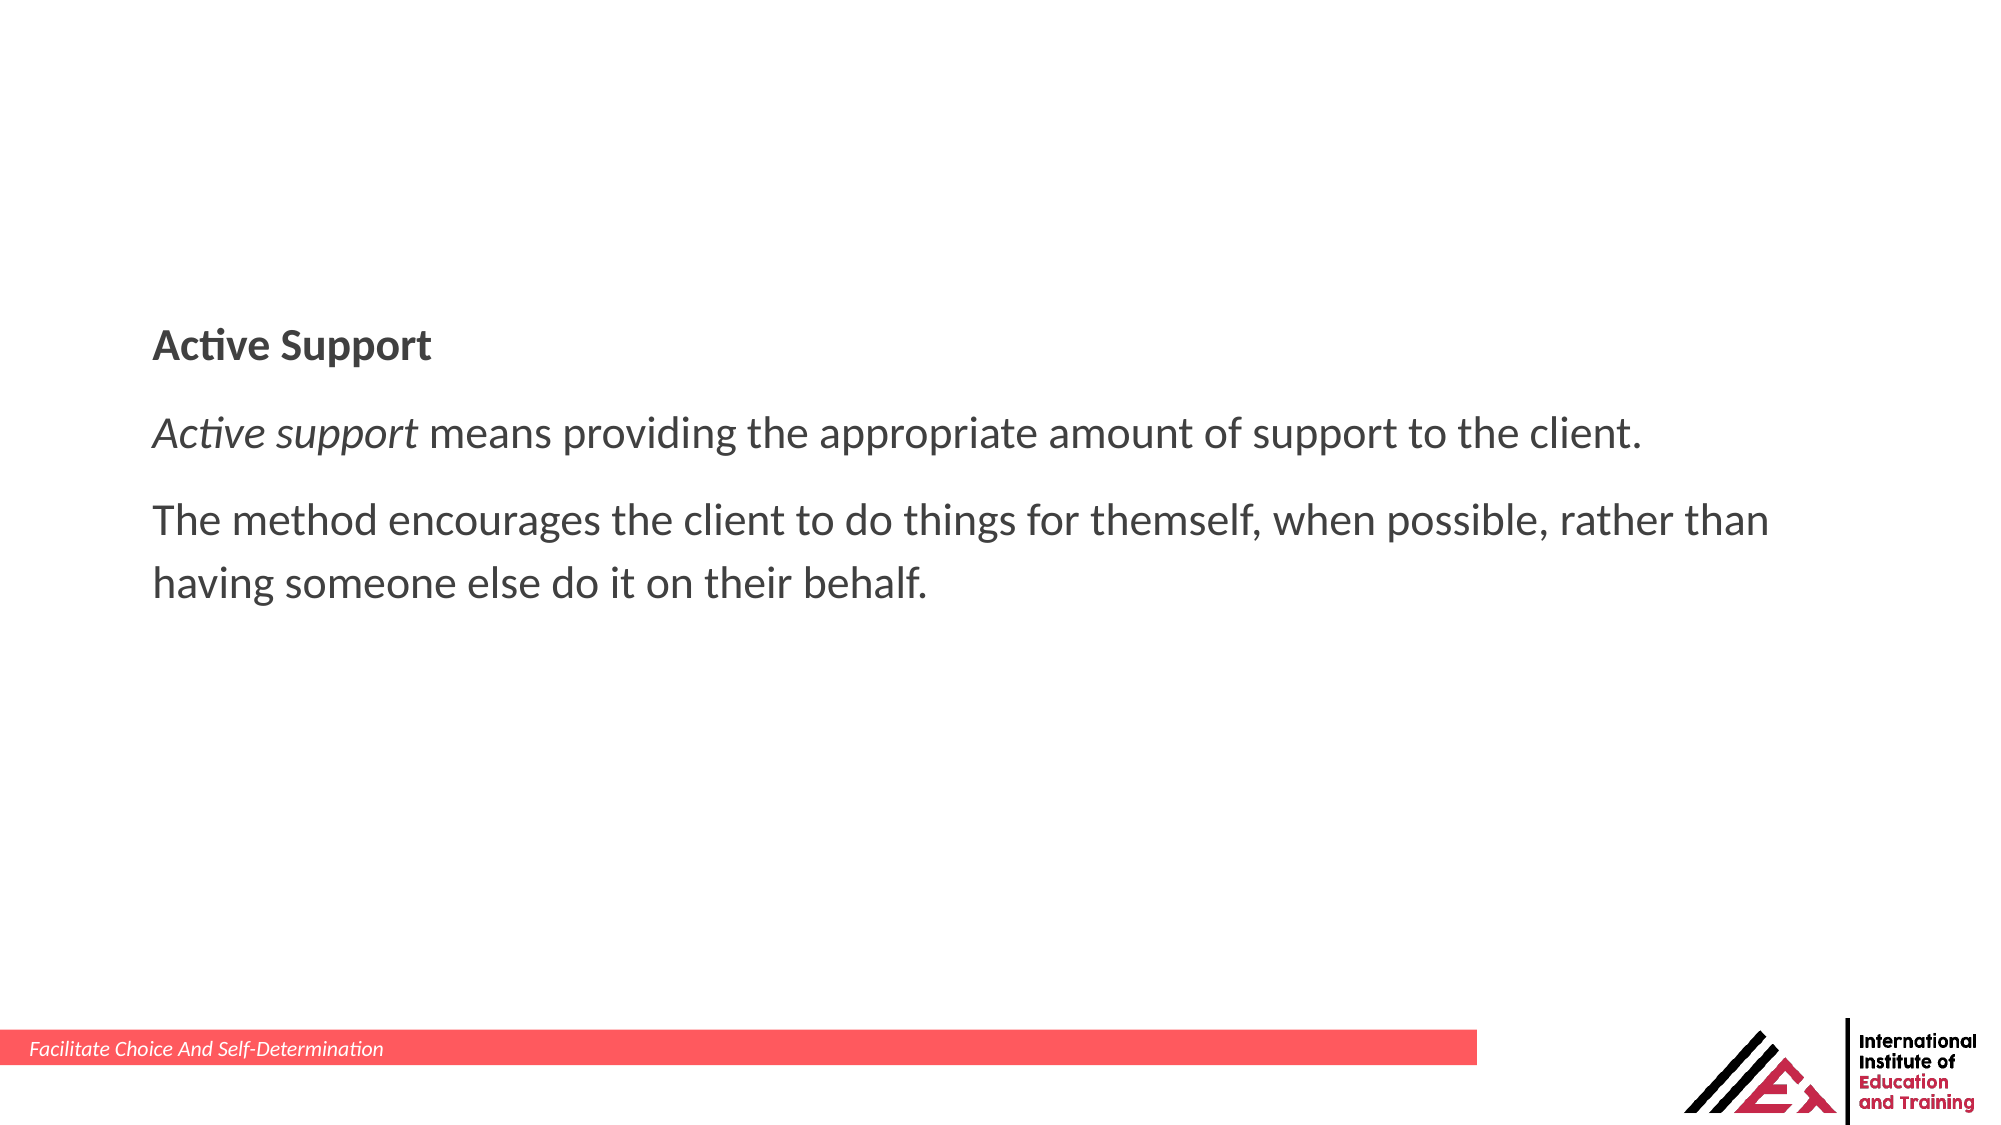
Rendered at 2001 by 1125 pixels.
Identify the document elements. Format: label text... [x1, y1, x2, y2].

list Active Support Active support means providing the appropriate amount of support to the client. The method encourages the client to do things for themself, when possible, rather than having someone else do it on their behalf. [137, 299, 1793, 1014]
text_box Facilitate Choice And Self-Determination [0, 1029, 1478, 1066]
picture [1683, 1018, 1976, 1125]
